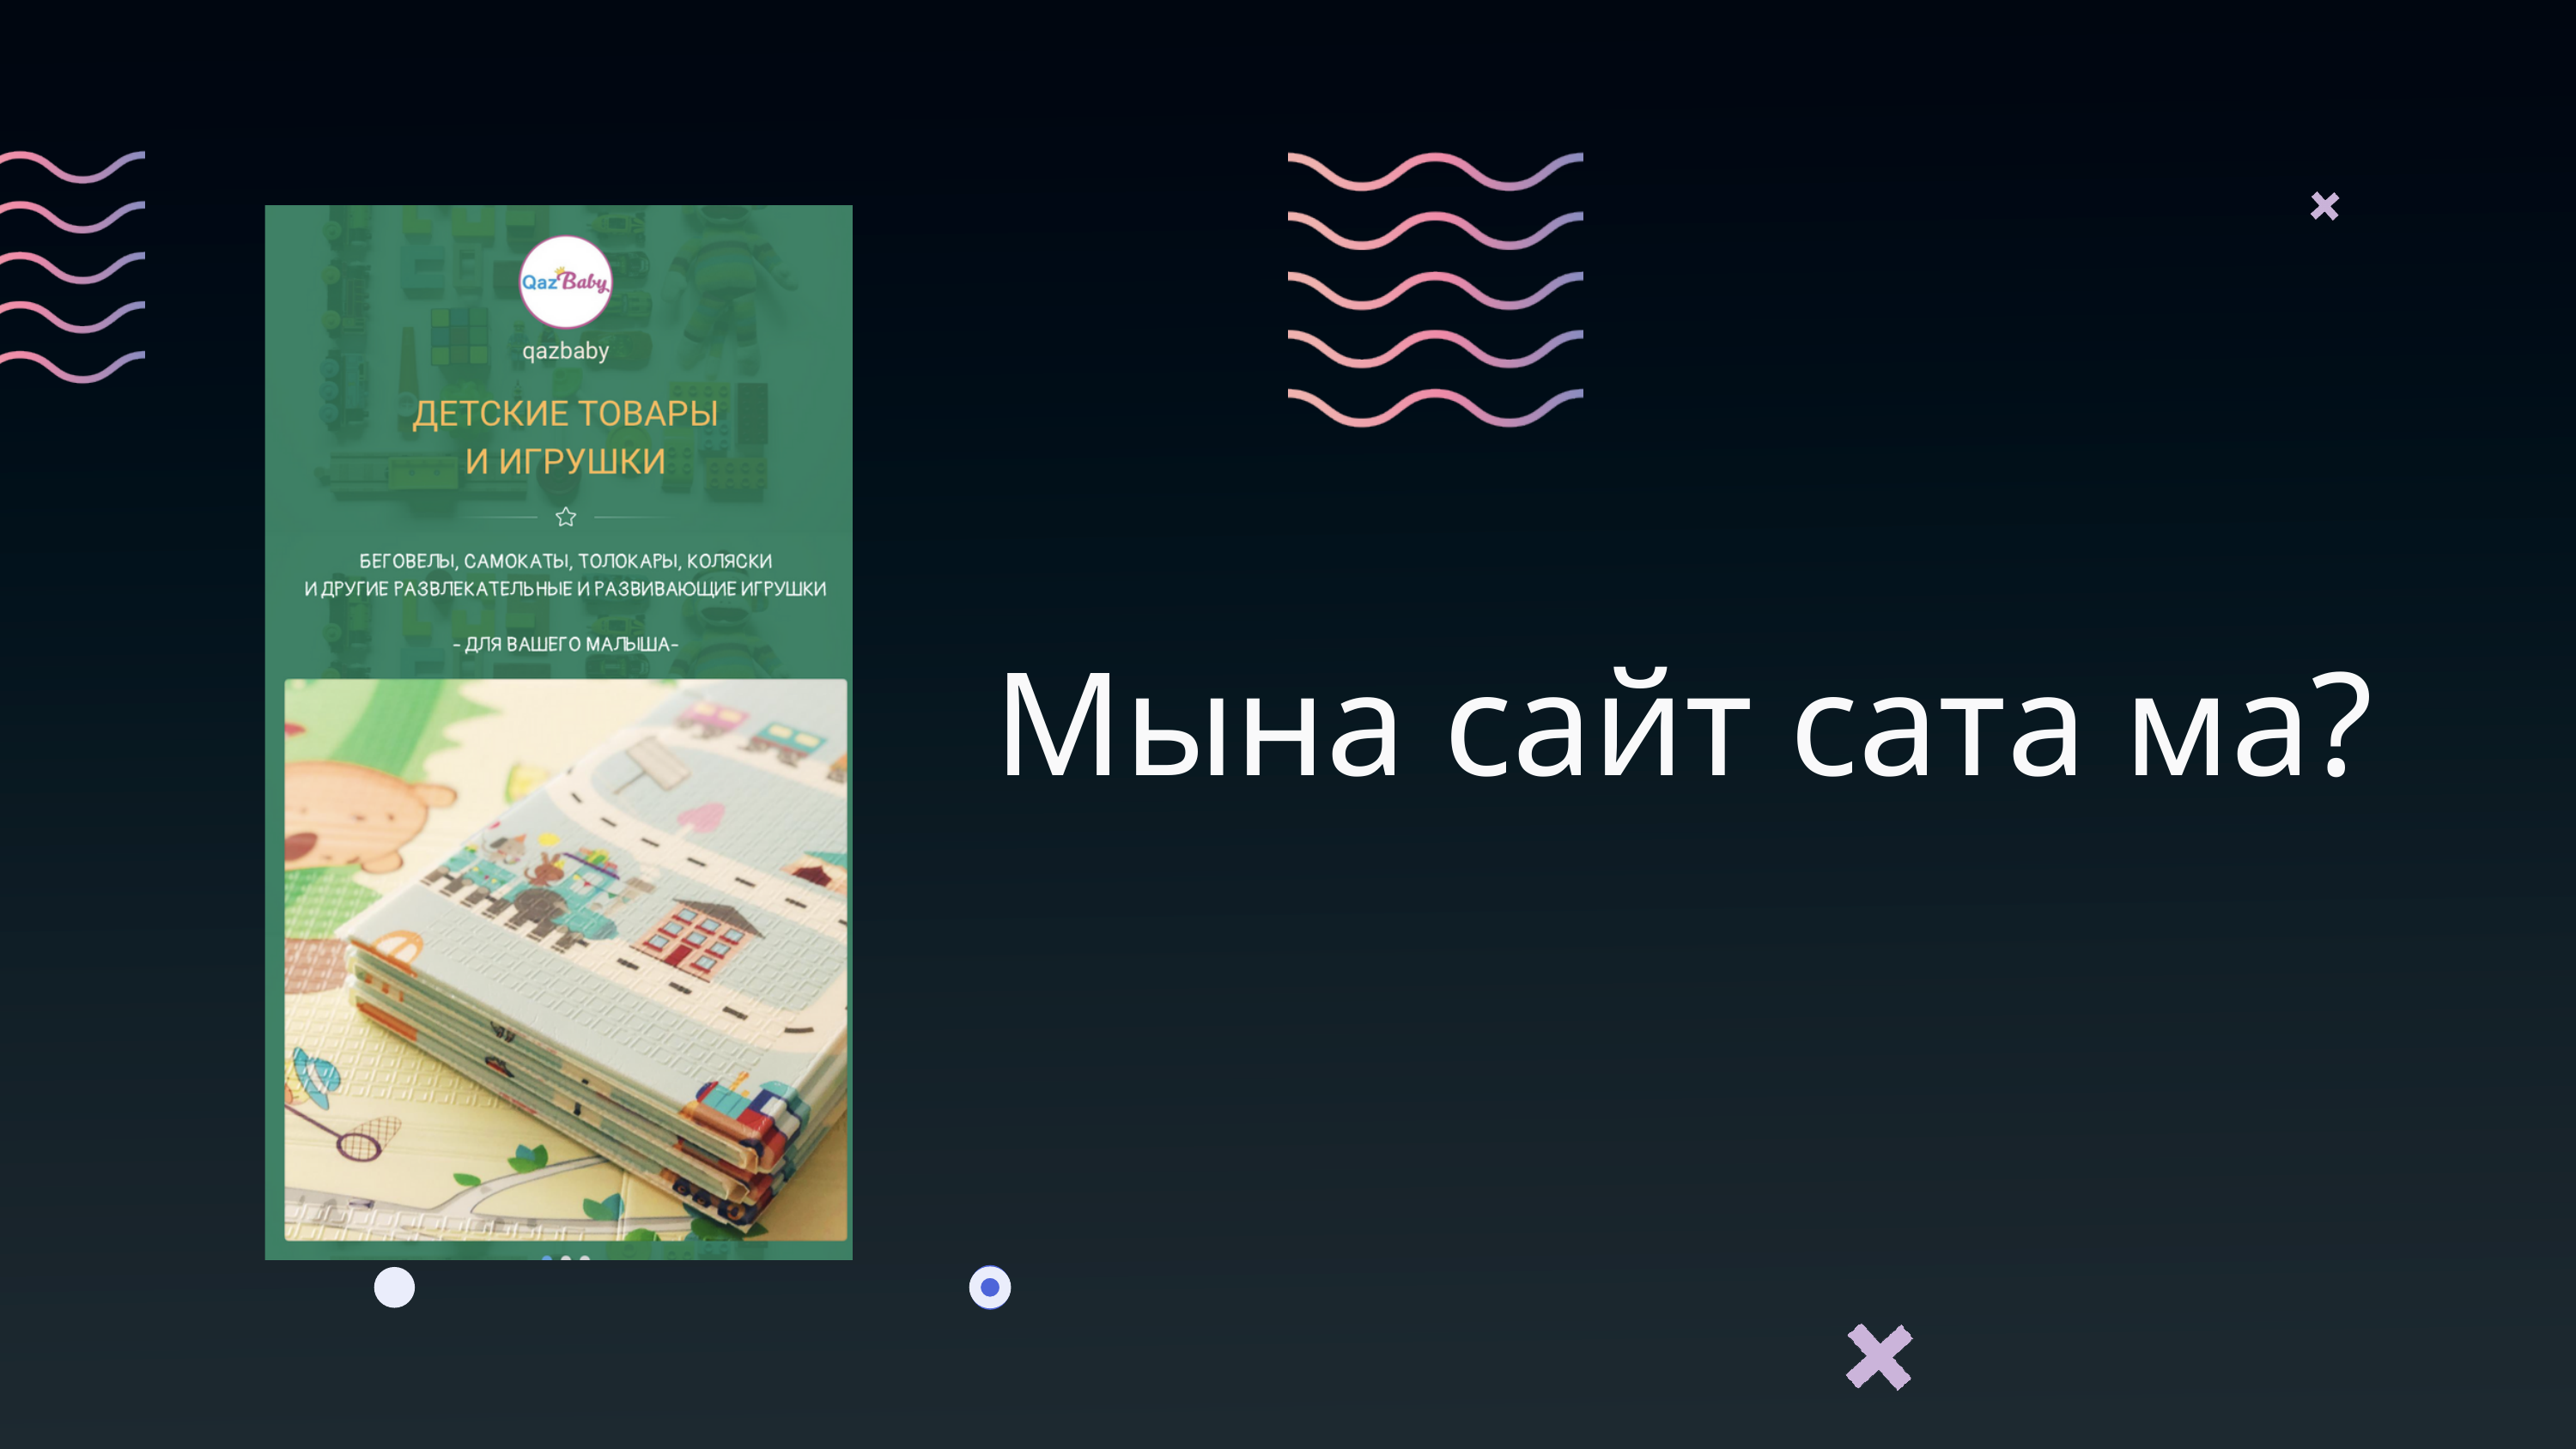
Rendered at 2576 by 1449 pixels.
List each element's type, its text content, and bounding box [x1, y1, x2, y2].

text_box Мына сайт сата ма? [858, 646, 2576, 804]
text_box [374, 1268, 416, 1308]
picture [0, 0, 2576, 1449]
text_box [969, 1264, 1012, 1311]
